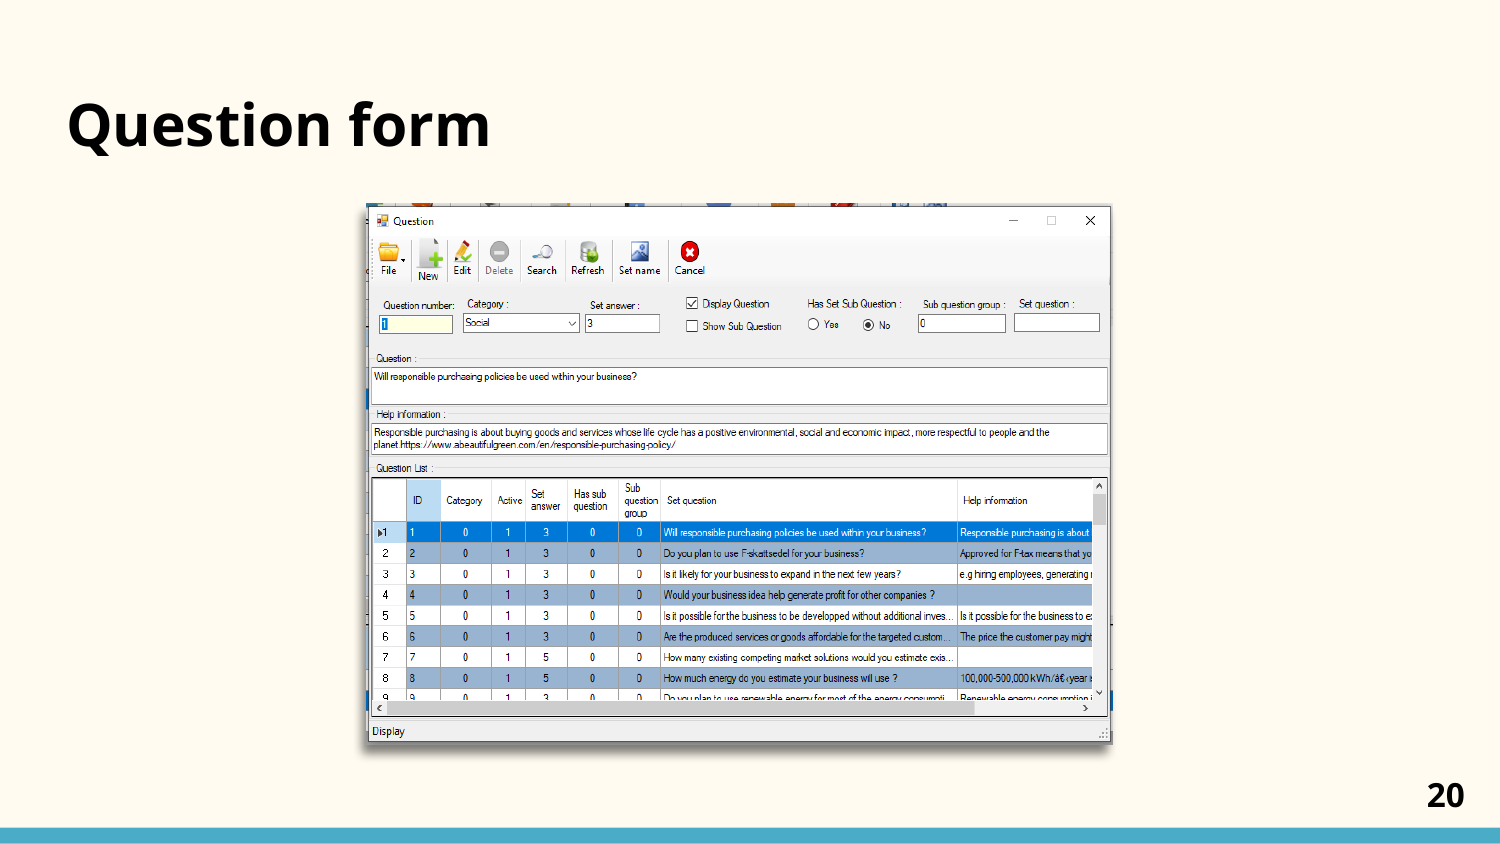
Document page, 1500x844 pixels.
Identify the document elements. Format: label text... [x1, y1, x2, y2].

slide_number ‹#› [1389, 764, 1480, 830]
picture [365, 203, 1113, 745]
title Question form [51, 72, 1449, 174]
